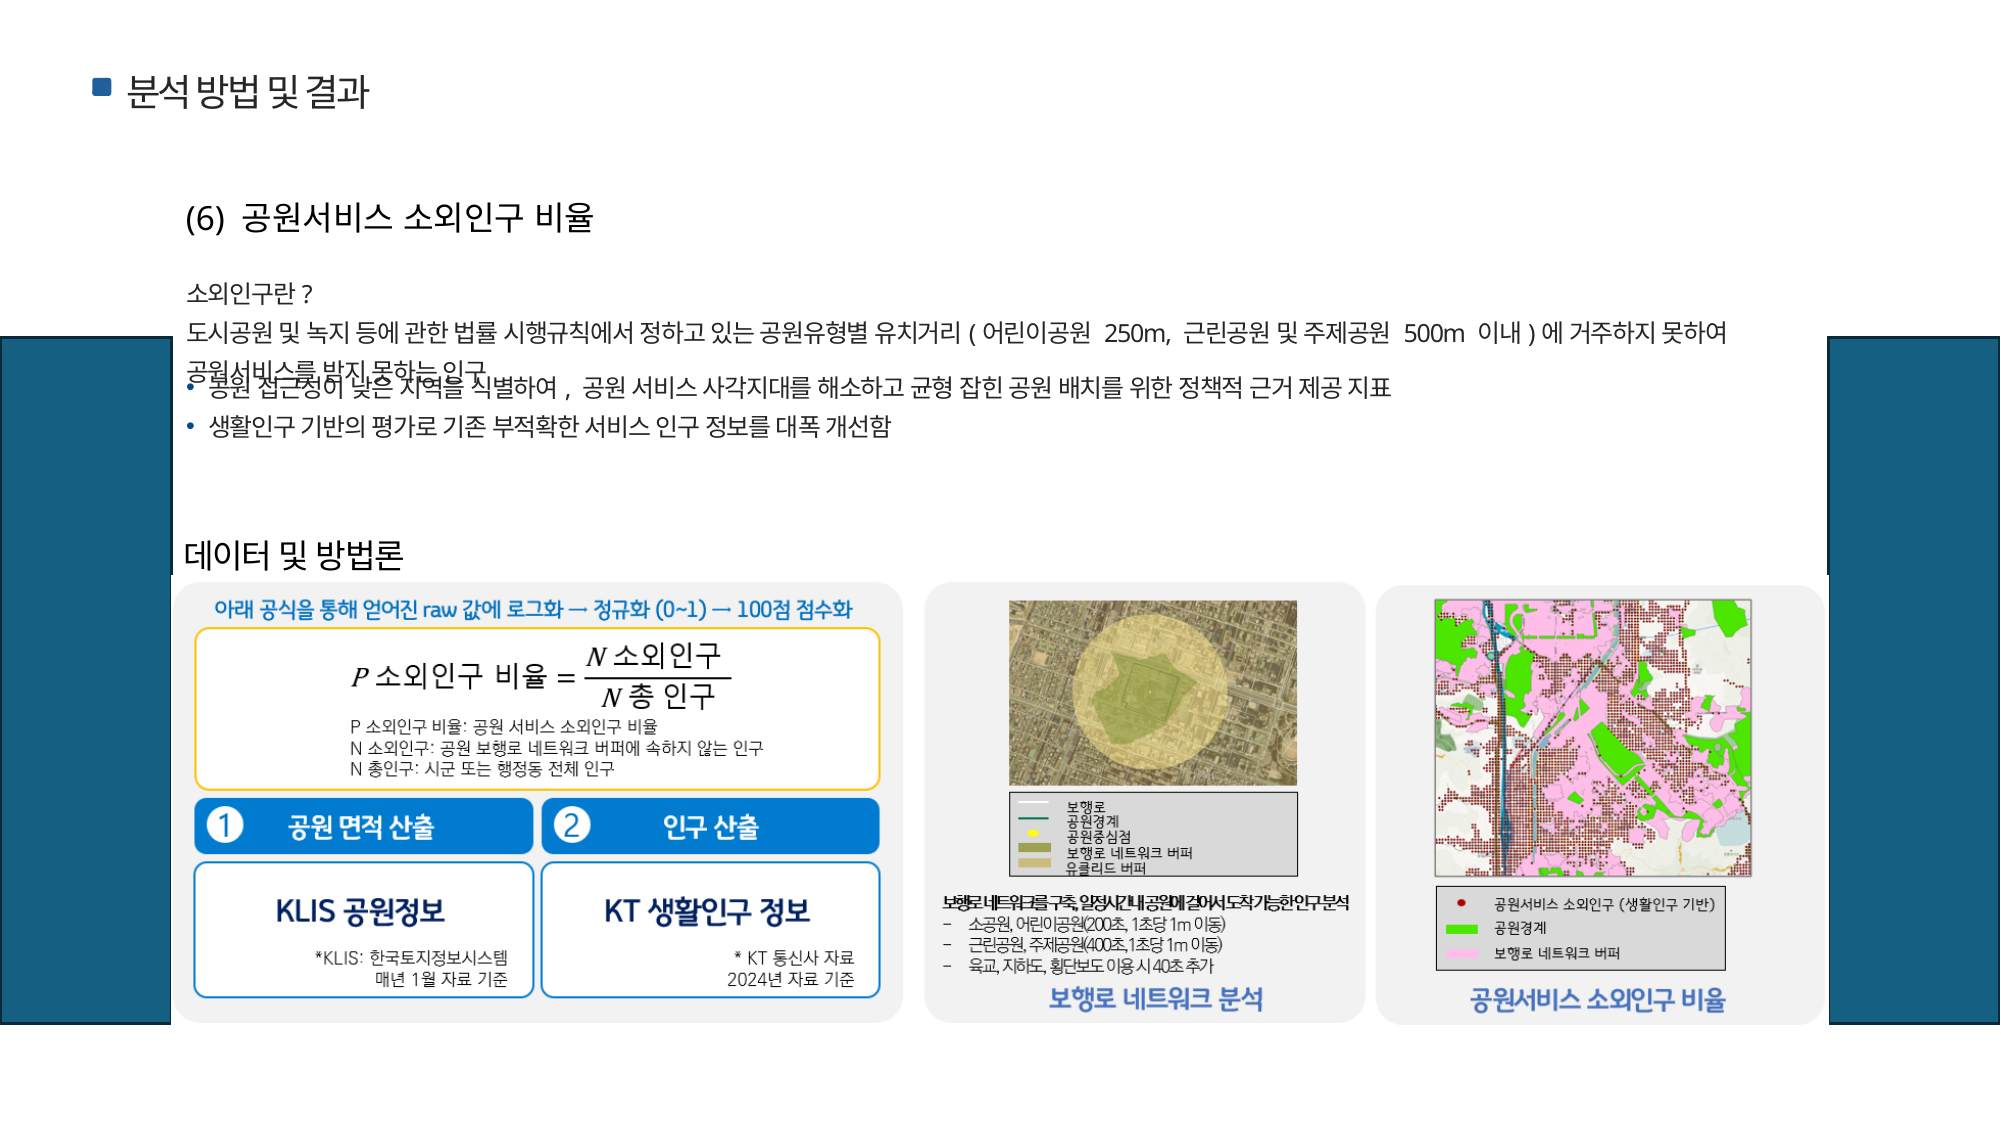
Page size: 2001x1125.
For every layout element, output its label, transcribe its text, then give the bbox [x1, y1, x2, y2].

text_box [1827, 336, 2000, 1025]
text_box 소외인구란? 도시공원 및 녹지 등에 관한 법률 시행규칙에서 정하고 있는 공원유형별 유치거리(어린이공원 250m, 근린공원 및 주제공원 500m 이내)에 거주하지 못하여 공원서비스를 받지 못하는 인구 [171, 262, 1877, 355]
text_box 데이터 및 방법론 [173, 535, 406, 574]
picture [170, 574, 1830, 1029]
text_box (6) 공원서비스 소외인구 비율 [171, 189, 1835, 244]
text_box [91, 77, 112, 97]
text_box 공원 접근성이 낮은 지역을 식별하여, 공원 서비스 사각지대를 해소하고 균형 잡힌 공원 배치를 위한 정책적 근거 제공 지표 생활인구 기반의 평가로 기존 부적확한 서비스 인구 정보를 대폭 개선함 [171, 355, 1877, 449]
text_box 분석 방법 및 결과 [111, 39, 593, 122]
text_box [0, 336, 173, 1025]
